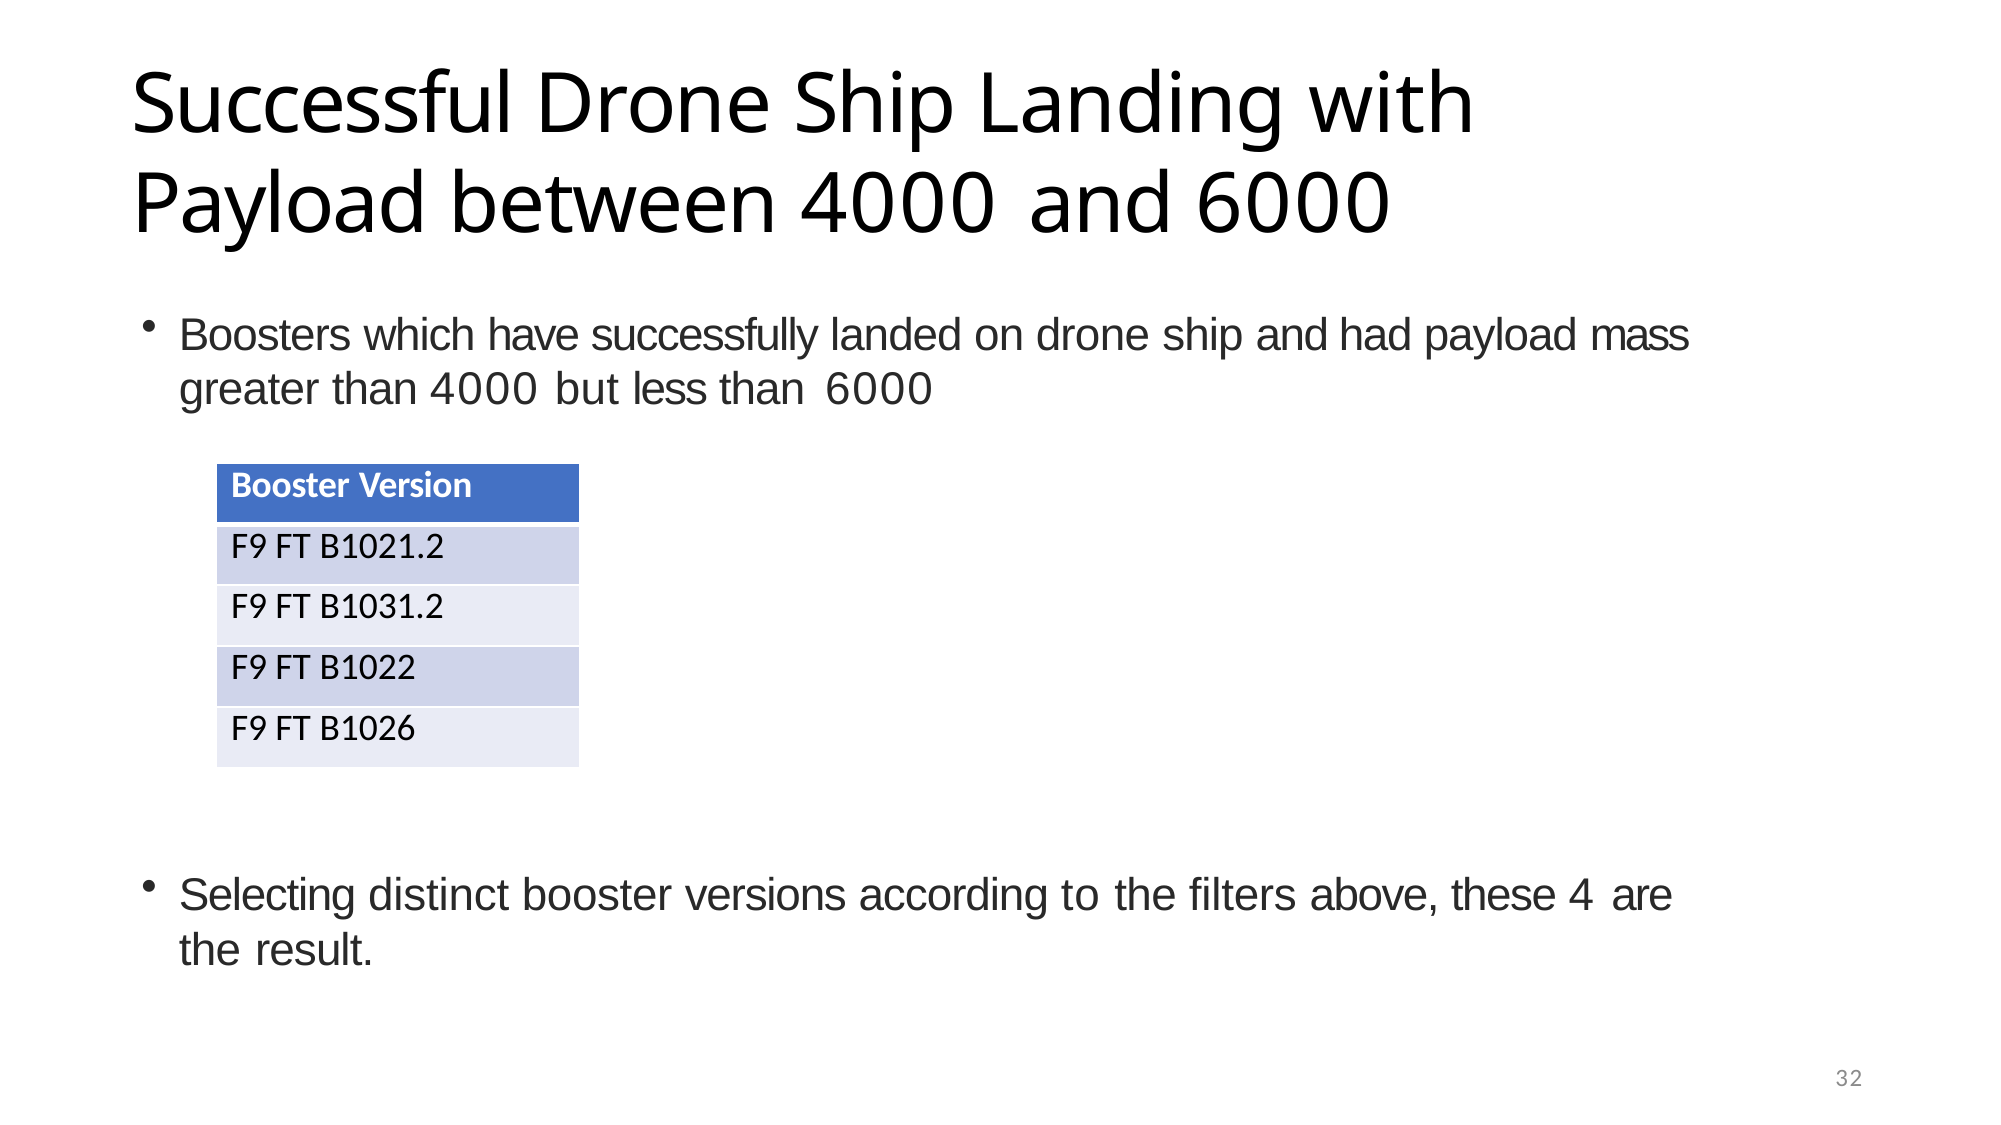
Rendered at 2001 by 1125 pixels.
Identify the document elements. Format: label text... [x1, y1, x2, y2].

table_cell F9 FT B1031.2 [217, 586, 579, 645]
text_box Selecting distinct booster versions according to the filters above, these 4 are the result. [139, 862, 1685, 975]
table_cell F9 FT B1022 [217, 647, 579, 706]
table_header Booster Version [217, 464, 579, 522]
table_cell F9 FT B1026 [217, 708, 579, 767]
text_box Boosters which have successfully landed on drone ship and had payload mass greater than 4000 but less than 6000 [139, 302, 1708, 415]
table_cell F9 FT B1021.2 [217, 527, 579, 584]
slide_number 32 [1412, 746, 1863, 1125]
title Successful Drone Ship Landing with Payload between 4000 and 6000 [129, 47, 1706, 250]
